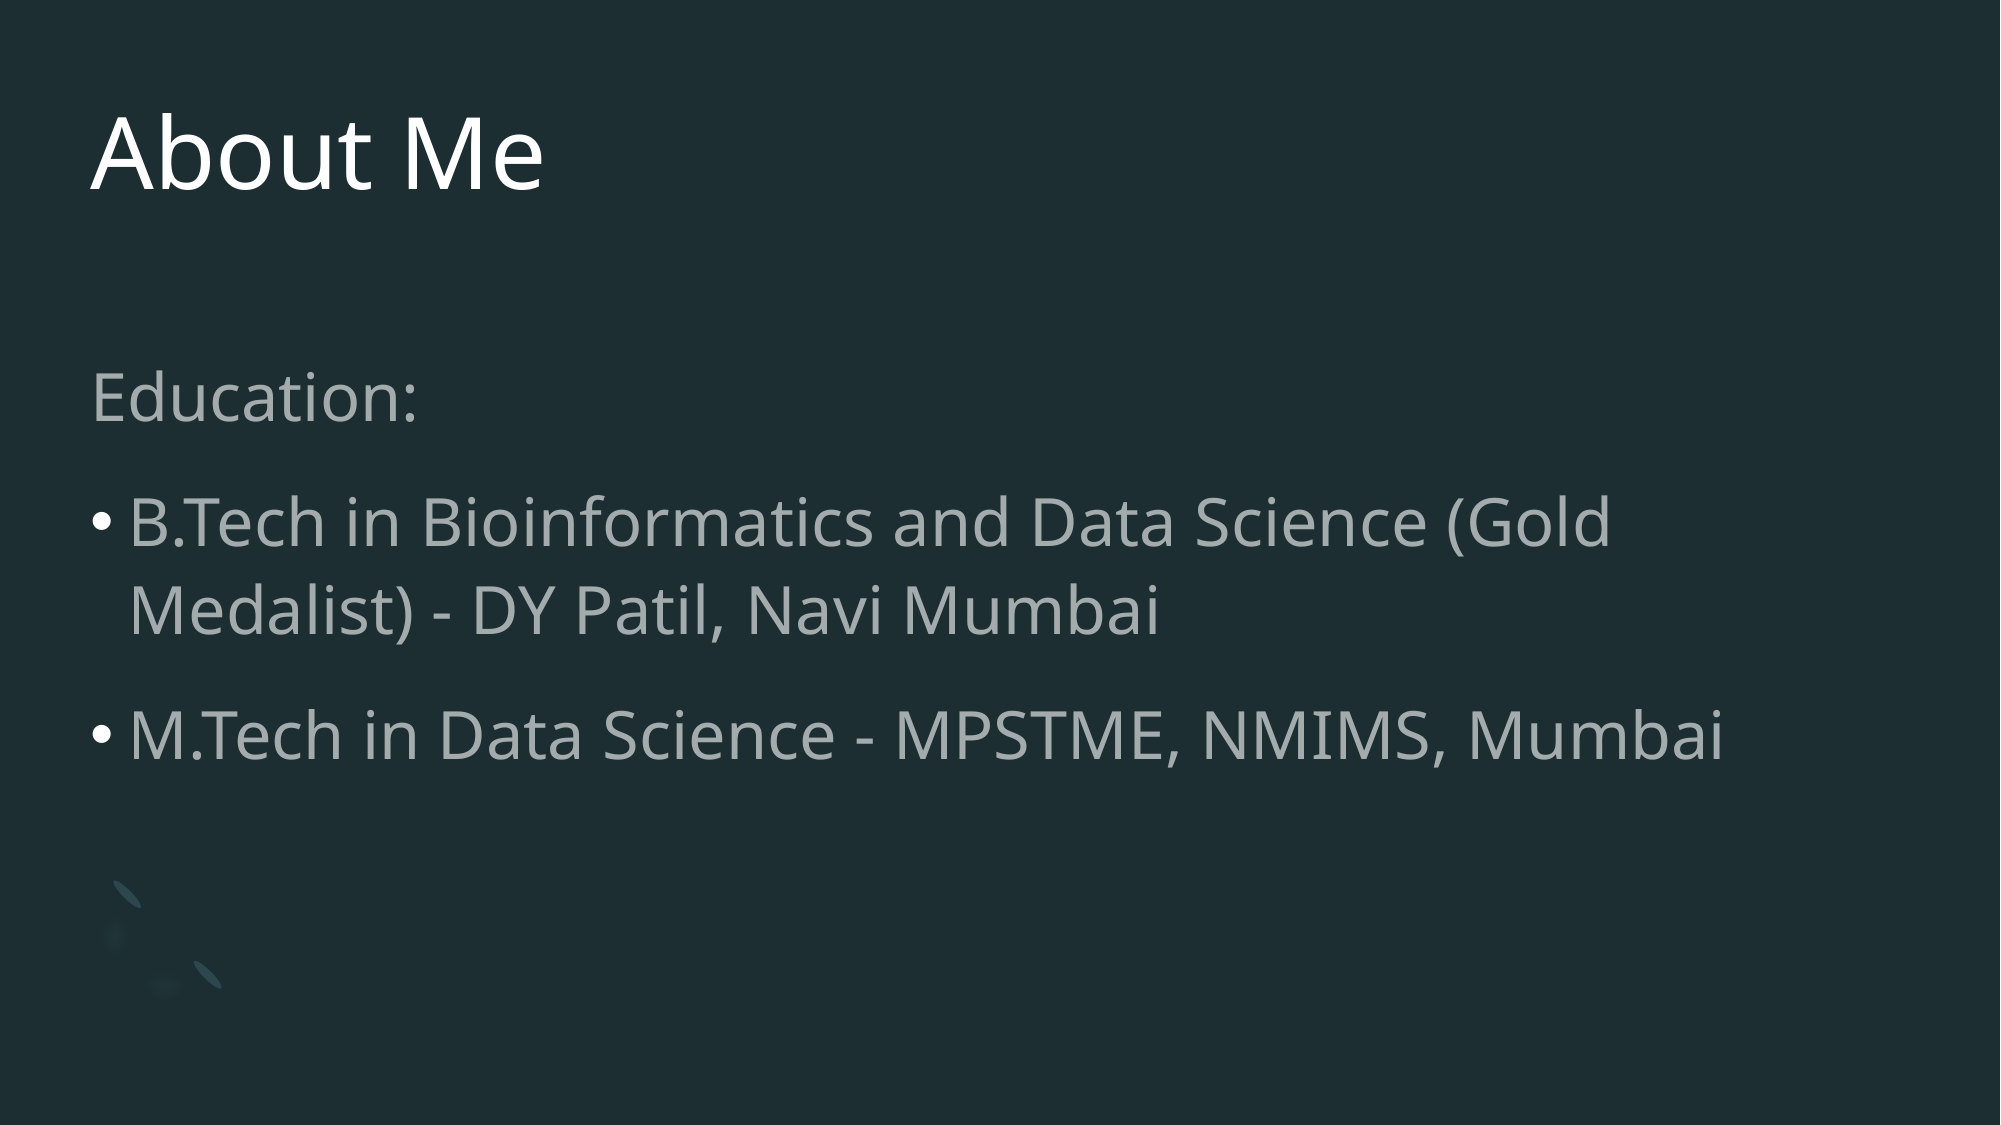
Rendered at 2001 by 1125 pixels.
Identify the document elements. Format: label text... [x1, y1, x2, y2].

list Education: B.Tech in Bioinformatics and Data Science (Gold Medalist) - DY Patil, Navi Mumbai M.Tech in Data Science - MPSTME, NMIMS, Mumbai [90, 346, 1910, 1000]
title About Me [90, 90, 1910, 309]
